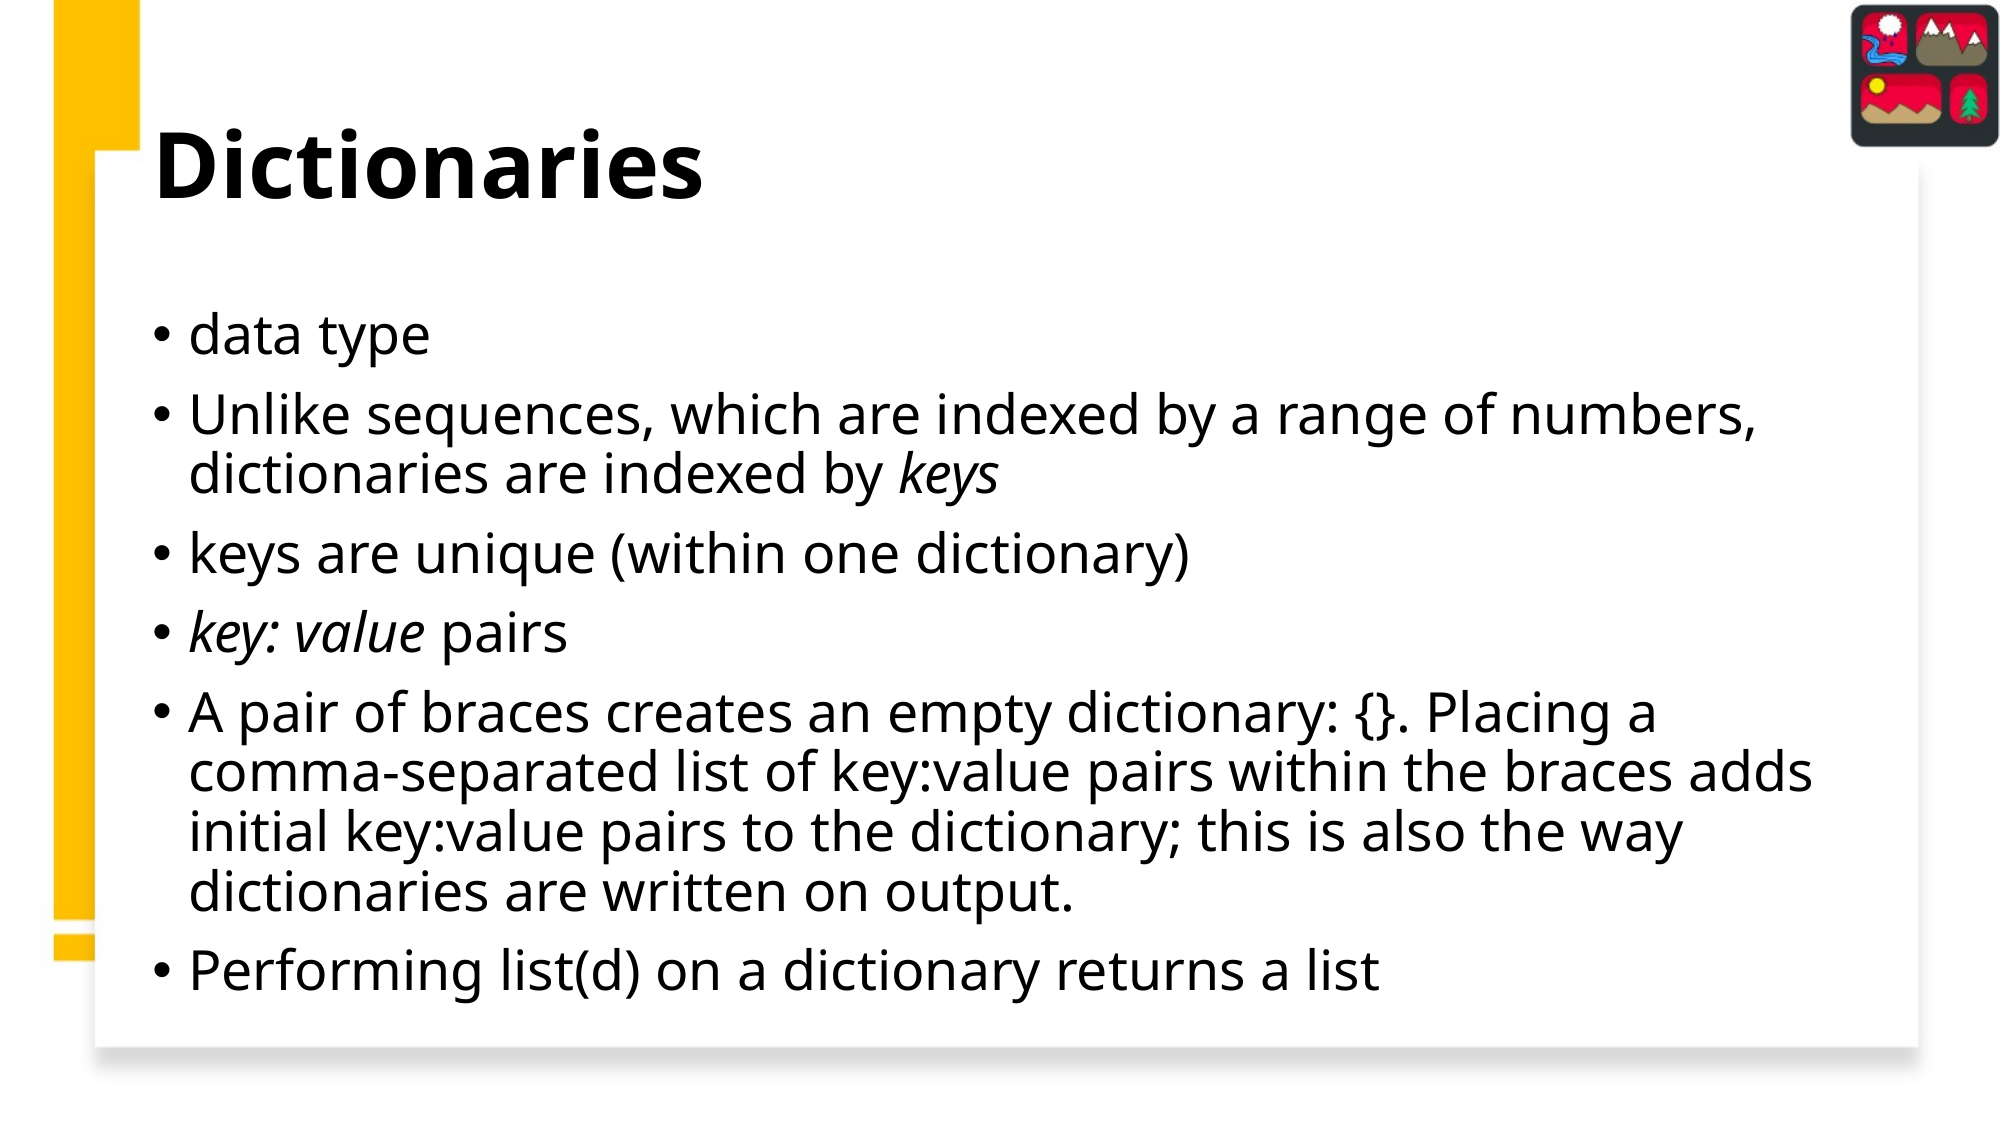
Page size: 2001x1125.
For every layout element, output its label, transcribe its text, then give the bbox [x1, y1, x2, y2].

picture [0, 0, 2001, 1125]
list data type Unlike sequences, which are indexed by a range of numbers, dictionaries are indexed by keys keys are unique (within one dictionary) key: value pairs A pair of braces creates an empty dictionary: {}. Placing a comma-separated list of key:value pairs within the braces adds initial key:value pairs to the dictionary; this is also the way dictionaries are written on output. Performing list(d) on a dictionary returns a list [137, 299, 1863, 1014]
title Dictionaries [137, 59, 1863, 278]
